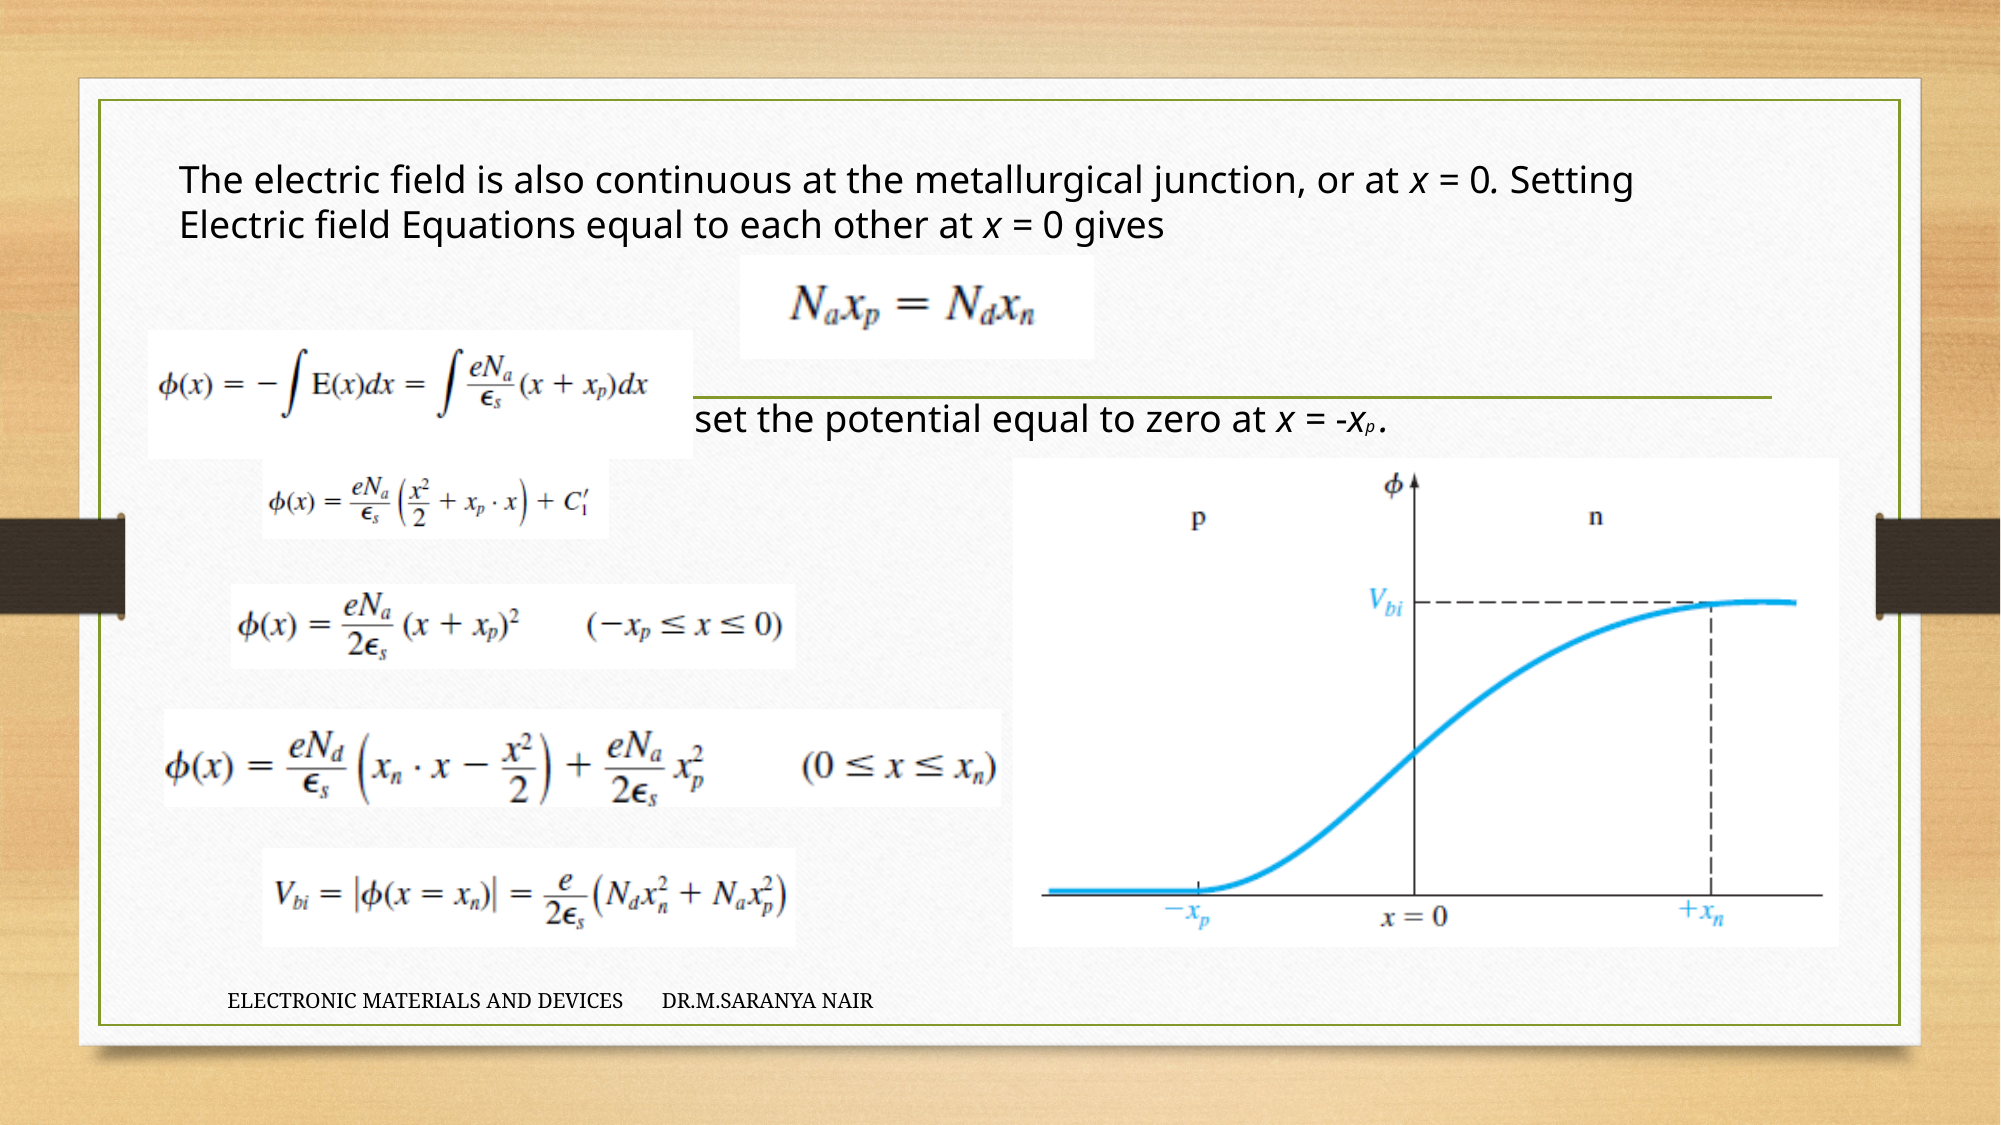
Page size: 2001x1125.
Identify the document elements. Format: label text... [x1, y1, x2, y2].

picture [0, 0, 2001, 1125]
text_box set the potential equal to zero at x = -xp . [694, 387, 1404, 448]
text_box The electric field is also continuous at the metallurgical junction, or at x = 0. Setting Electric field Equations equal to each other at x = 0 gives [164, 149, 1862, 254]
footer ELECTRONIC MATERIALS AND DEVICES DR.M.SARANYA NAIR [212, 979, 1411, 1025]
